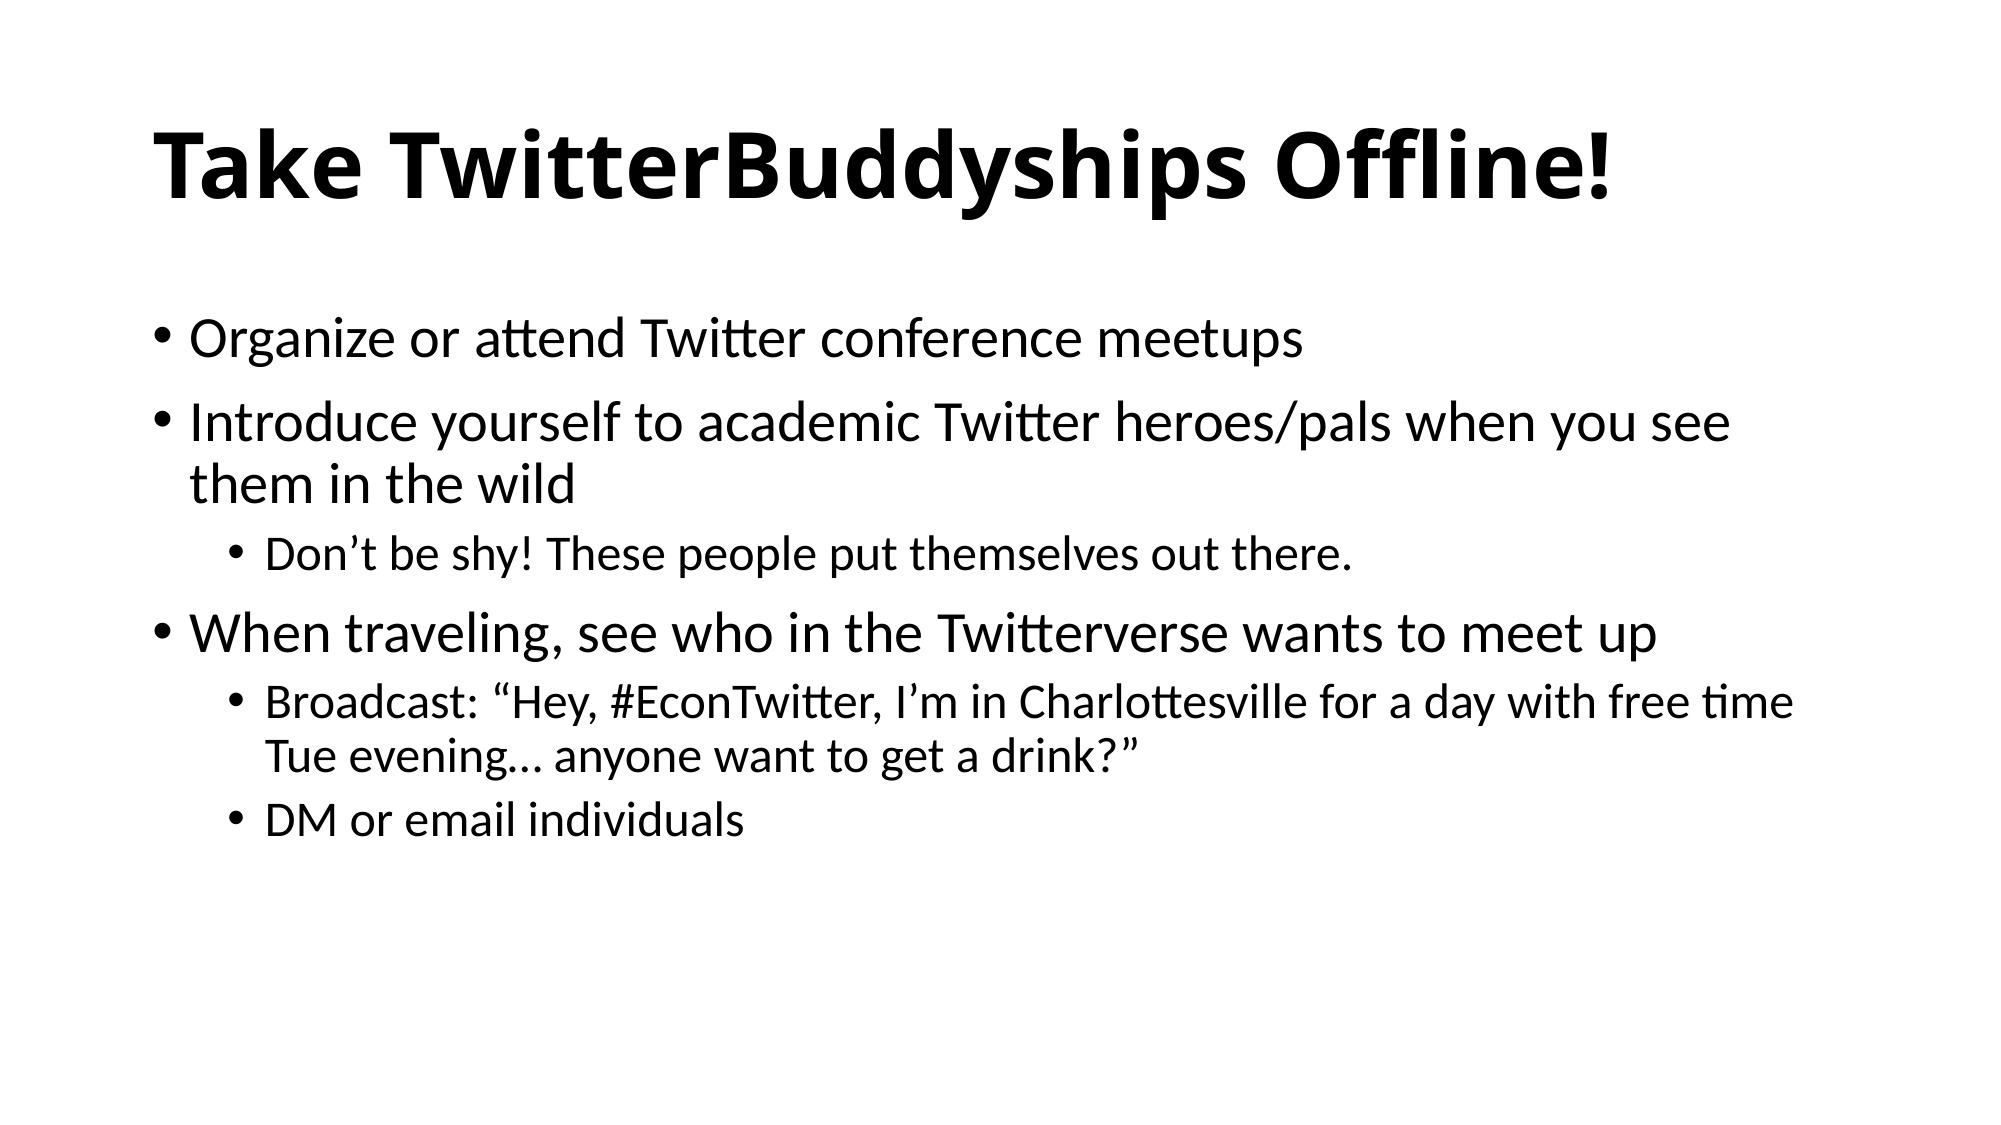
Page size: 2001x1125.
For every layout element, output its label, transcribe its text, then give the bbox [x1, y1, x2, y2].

list Organize or attend Twitter conference meetups Introduce yourself to academic Twitter heroes/pals when you see them in the wild Don’t be shy! These people put themselves out there. When traveling, see who in the Twitterverse wants to meet up Broadcast: “Hey, #EconTwitter, I’m in Charlottesville for a day with free time Tue evening… anyone want to get a drink?” DM or email individuals [137, 299, 1863, 1014]
title Take TwitterBuddyships Offline! [137, 59, 1863, 278]
